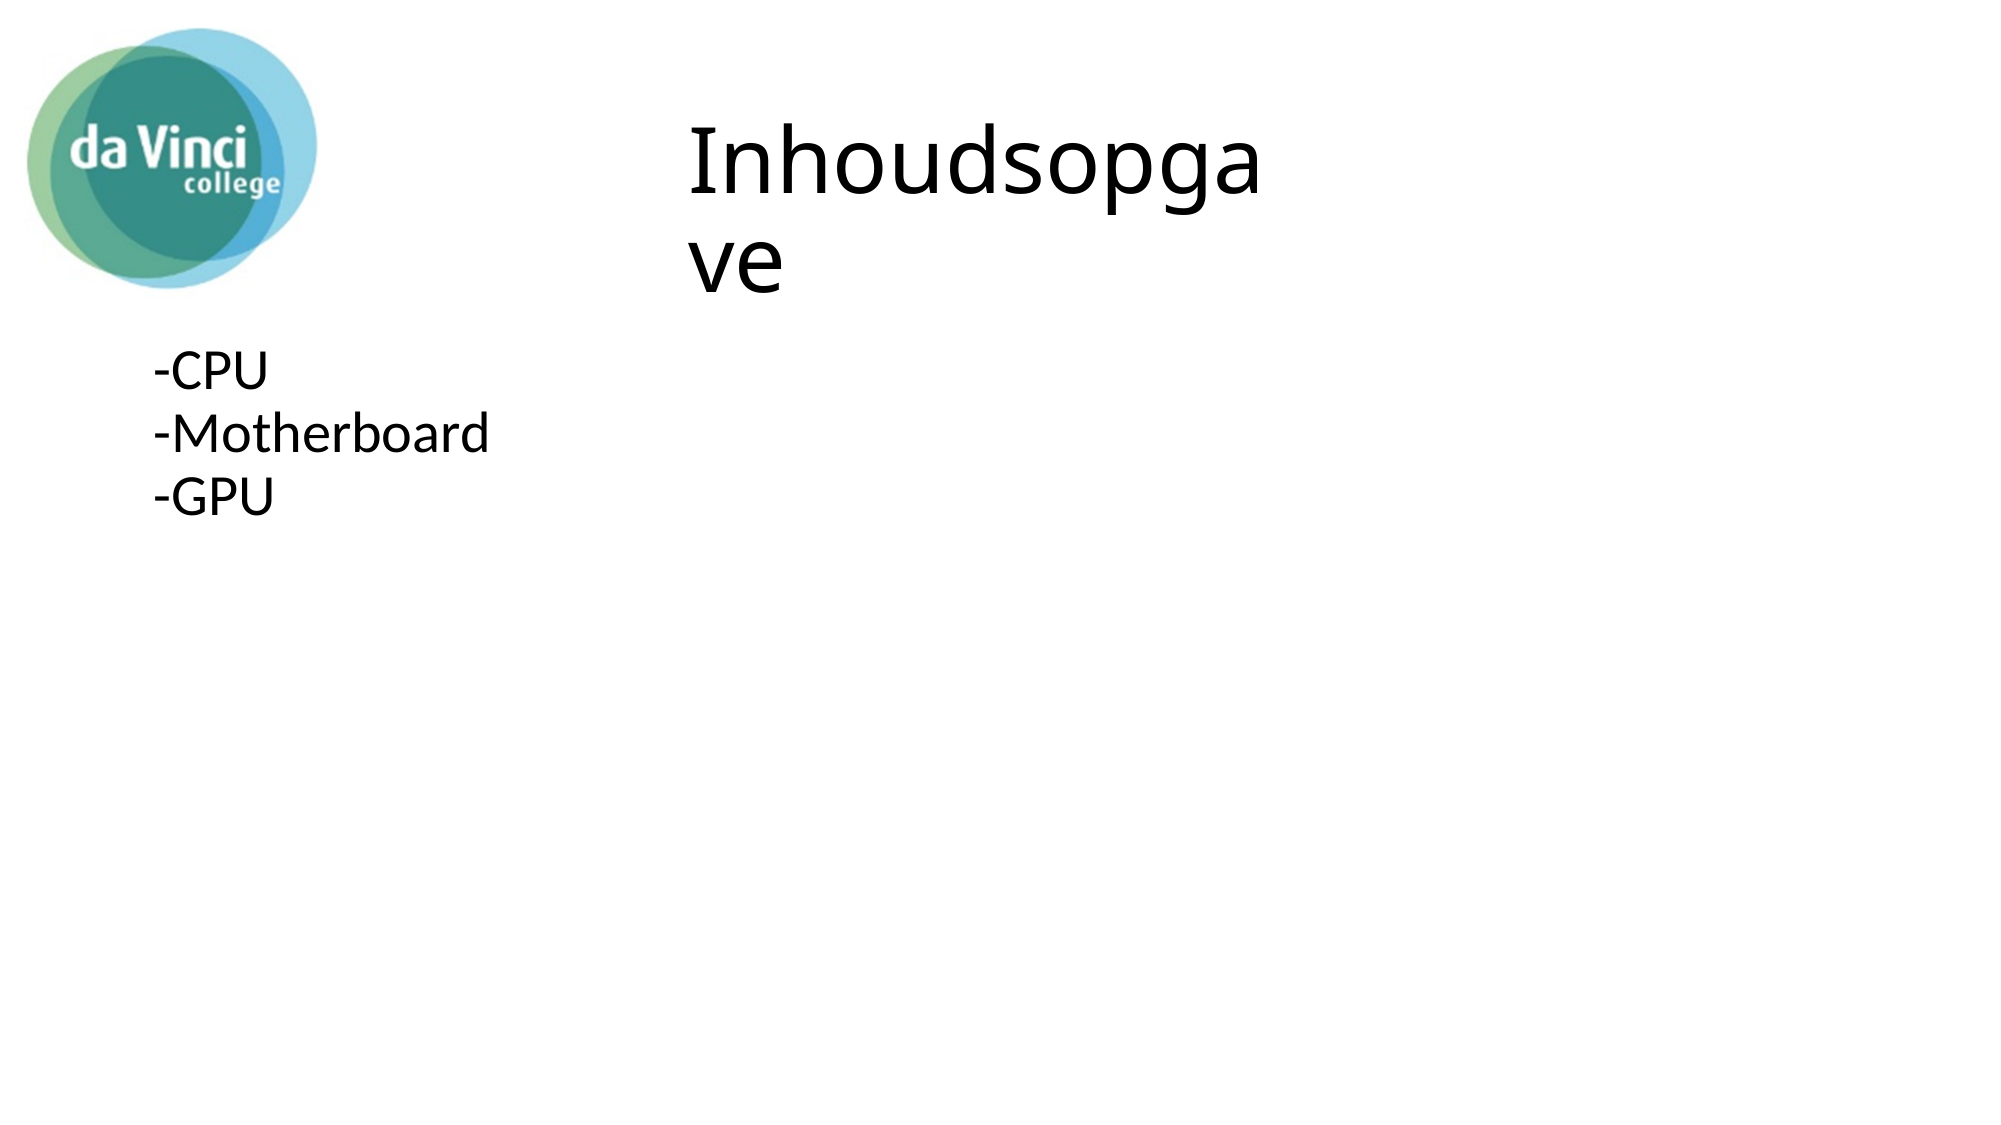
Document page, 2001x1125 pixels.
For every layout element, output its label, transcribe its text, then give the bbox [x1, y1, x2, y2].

picture [23, 20, 320, 300]
title Inhoudsopgave [673, 55, 1293, 273]
list -CPU -Motherboard -GPU [139, 331, 1864, 1046]
